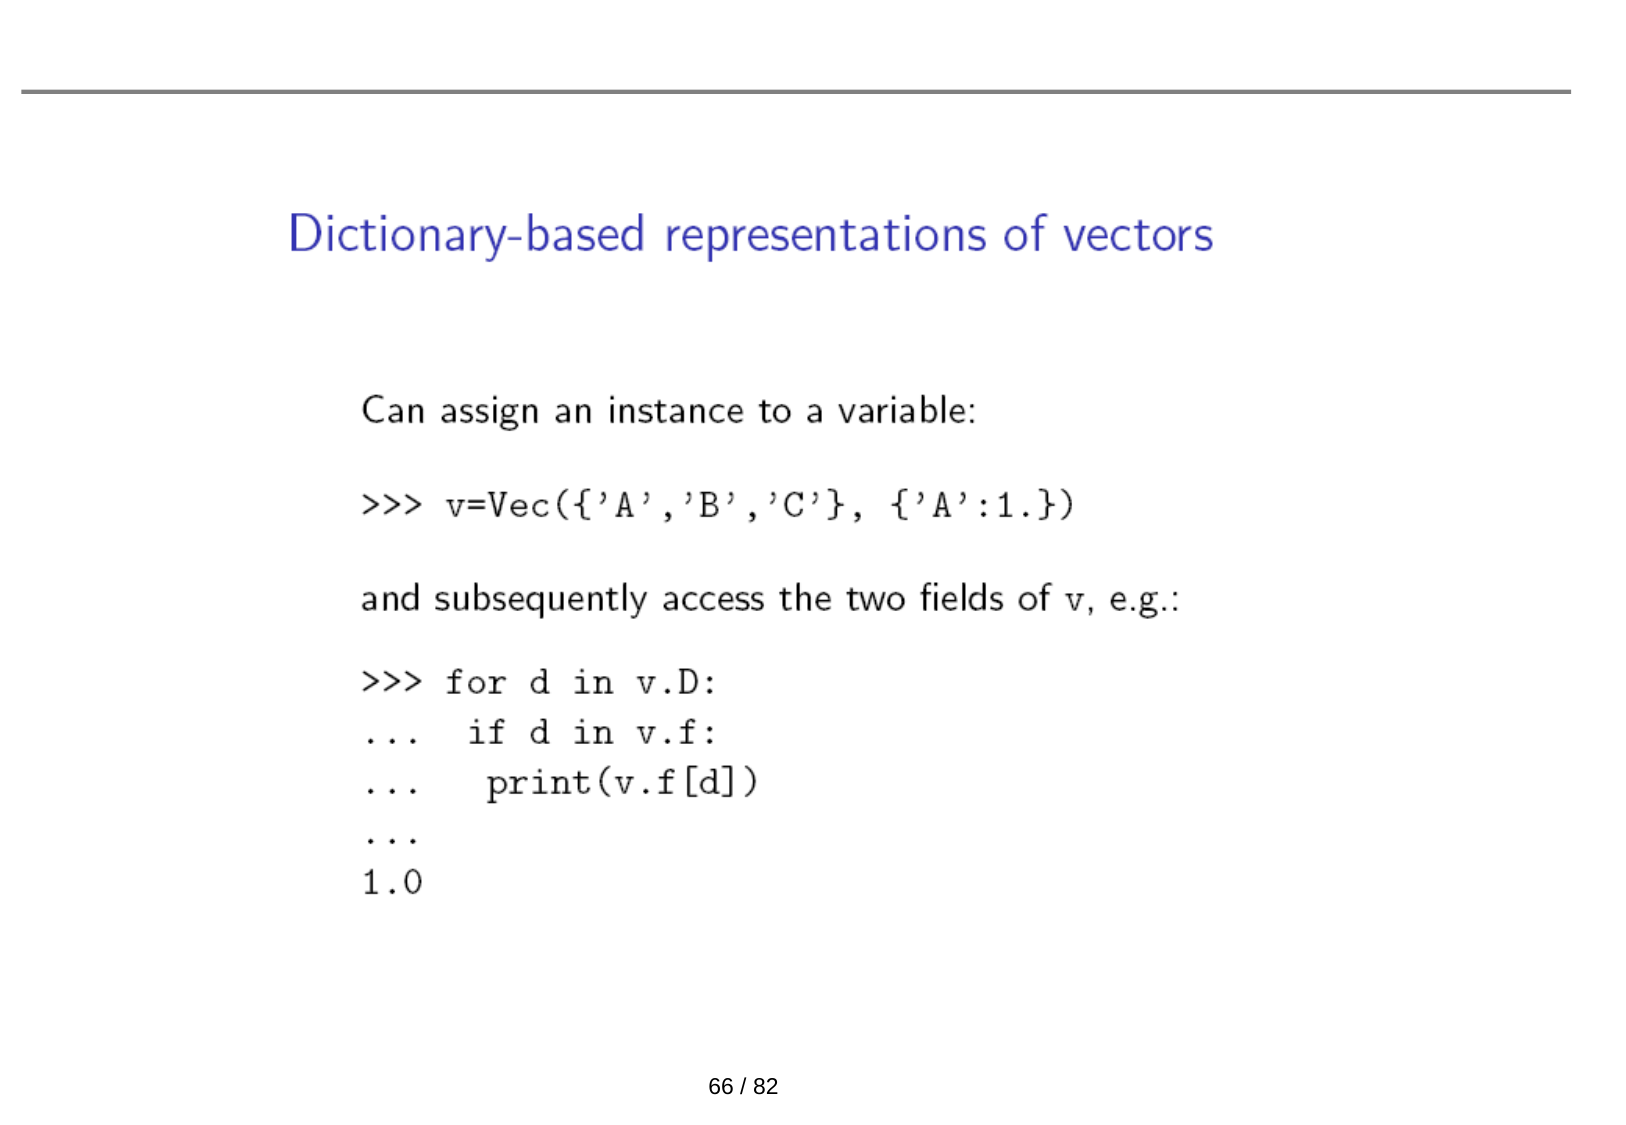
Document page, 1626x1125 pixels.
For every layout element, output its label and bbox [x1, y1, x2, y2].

picture [269, 187, 1355, 938]
